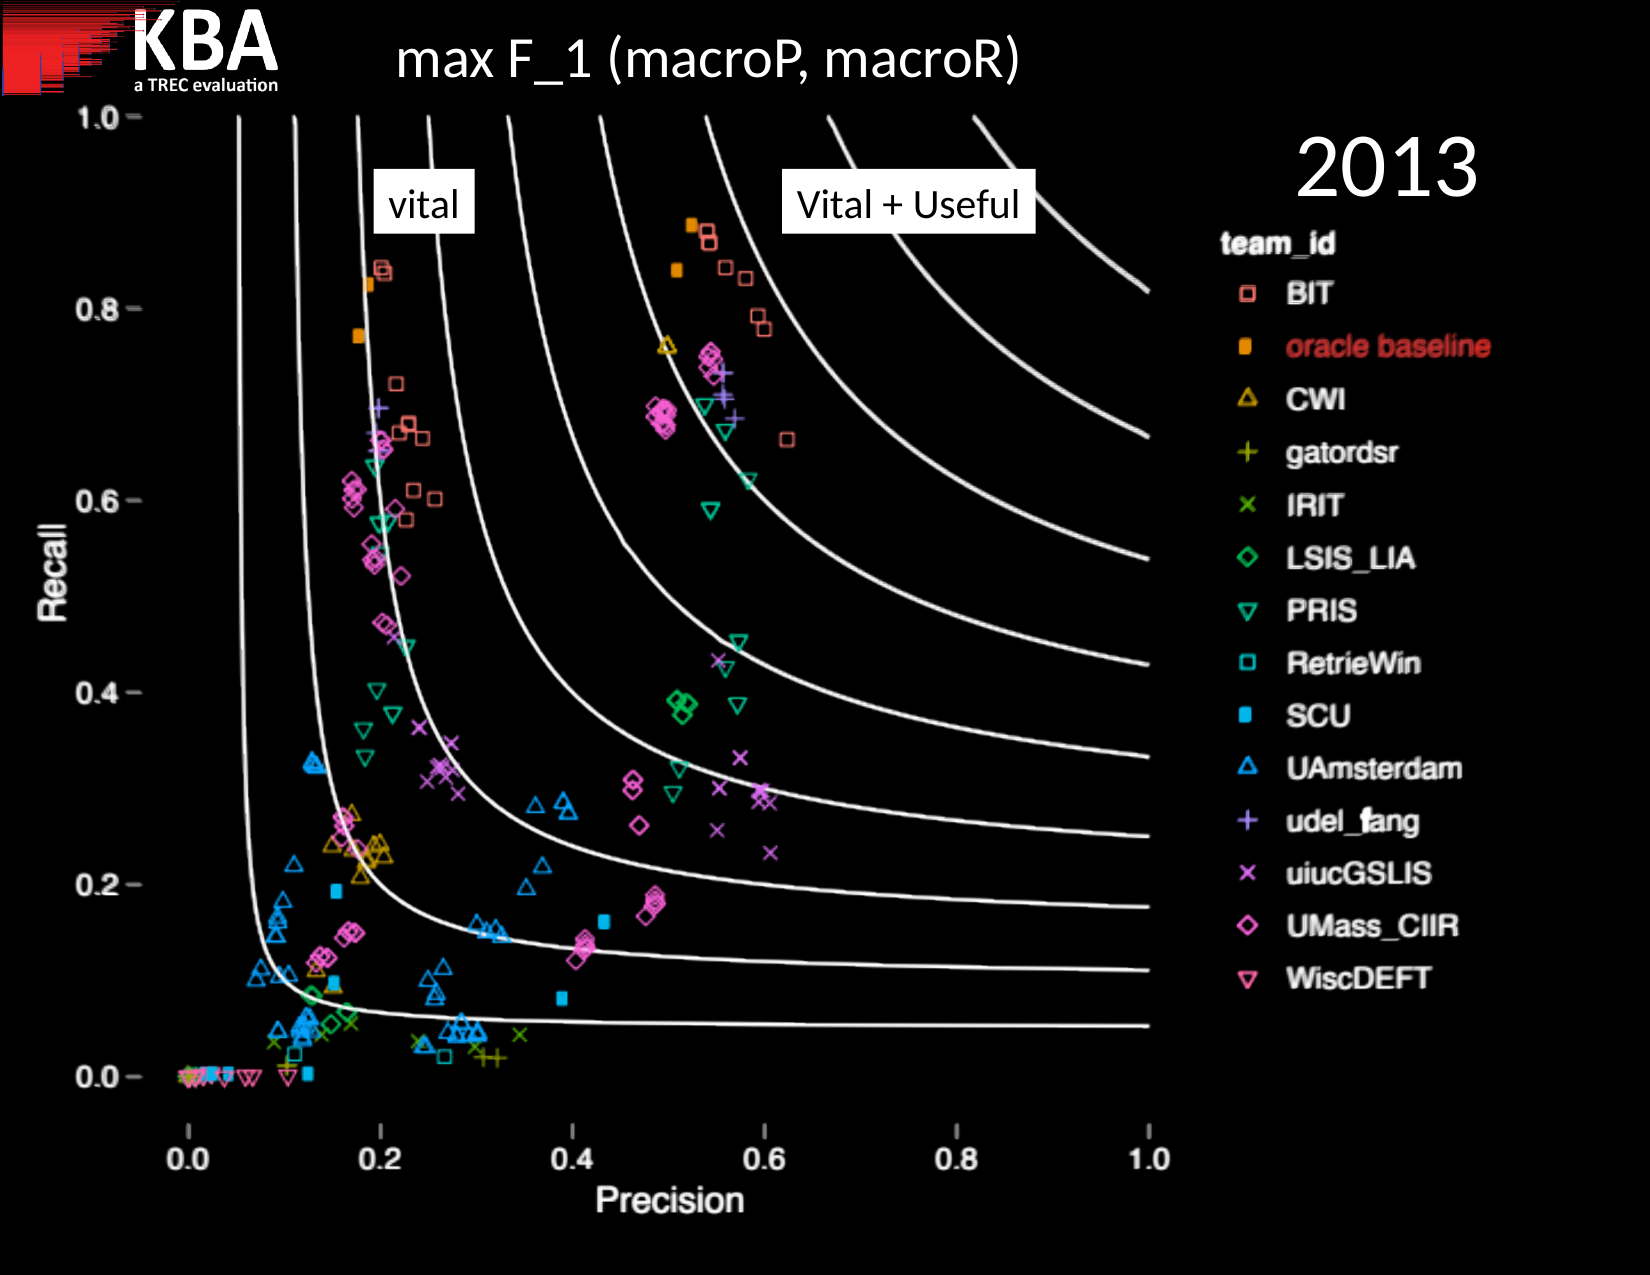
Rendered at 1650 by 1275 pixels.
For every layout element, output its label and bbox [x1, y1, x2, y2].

text_box [0, 0, 1539, 1275]
